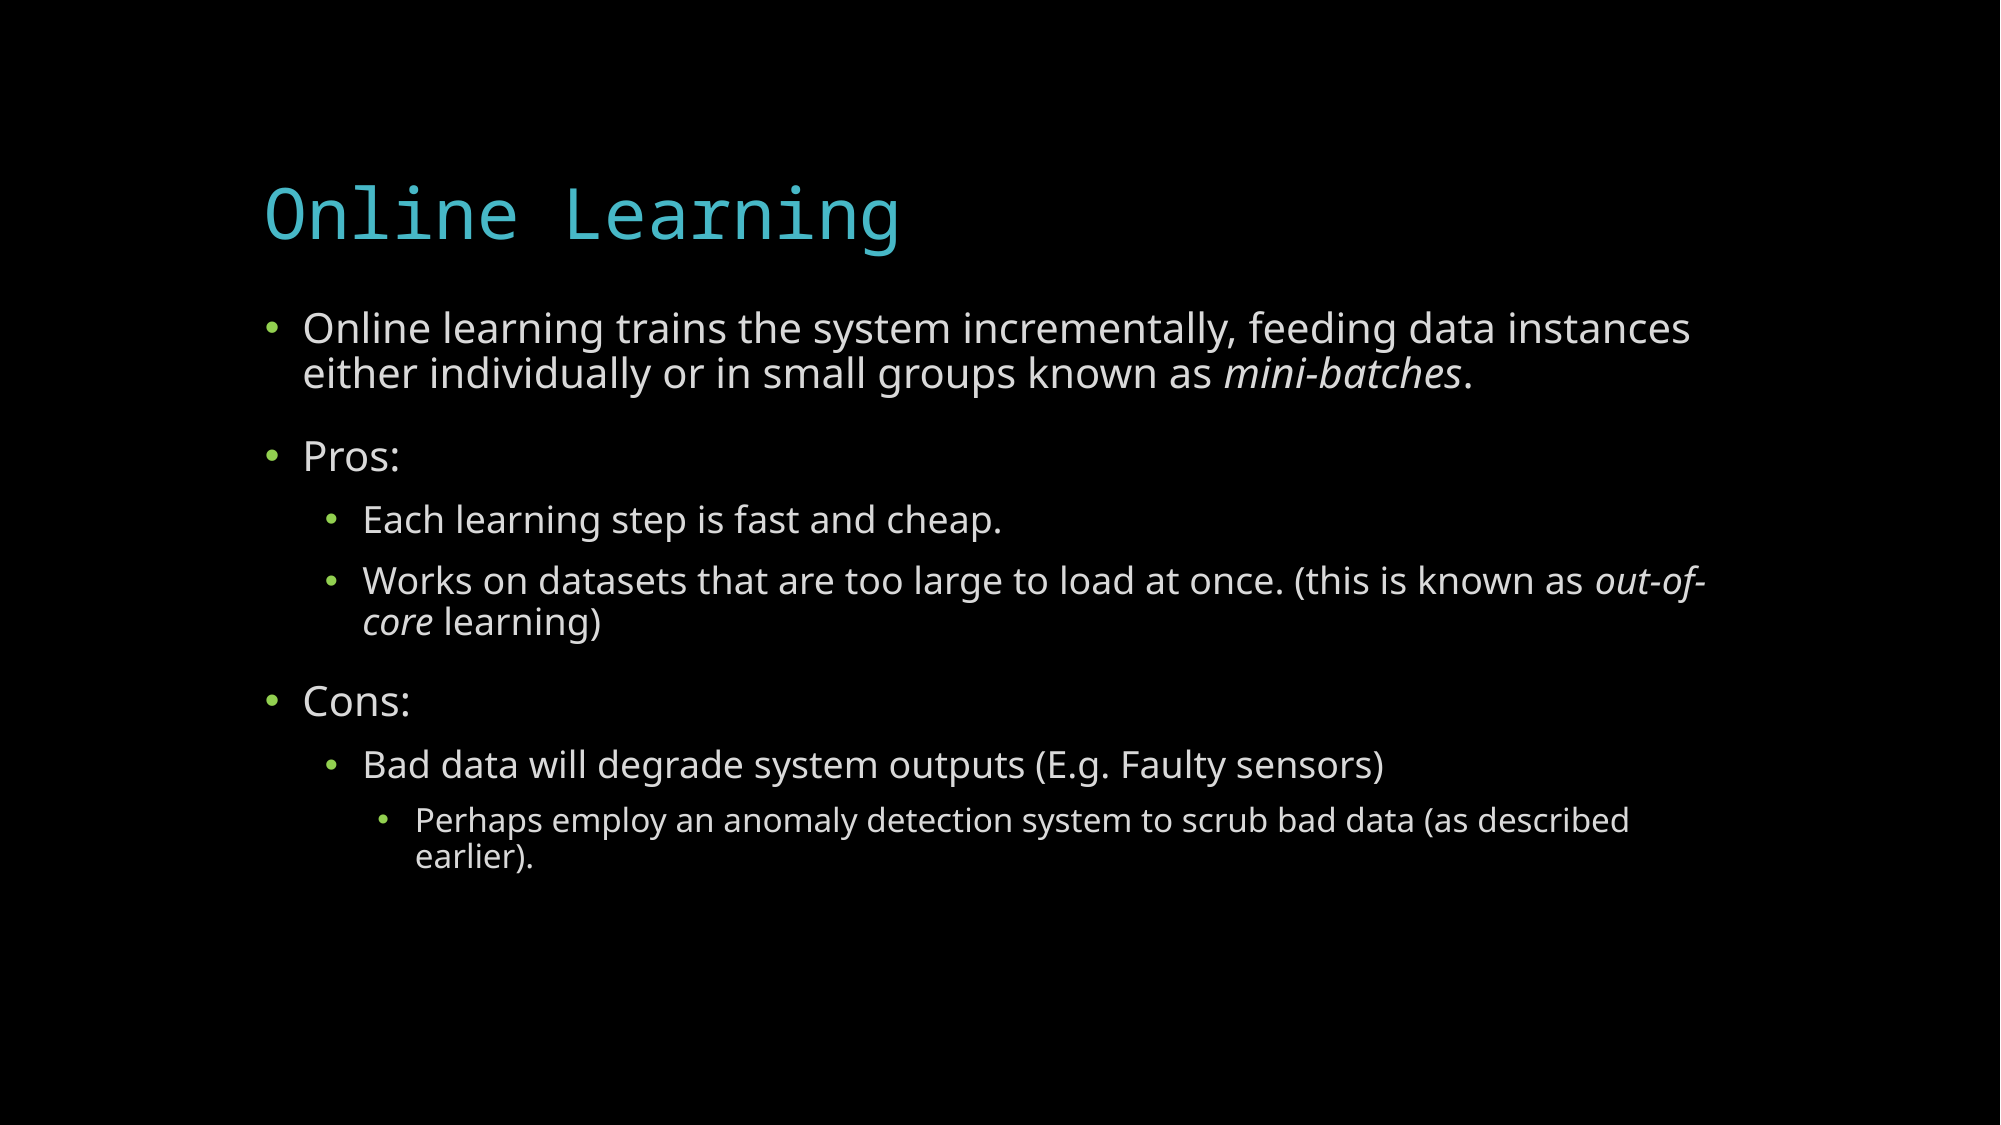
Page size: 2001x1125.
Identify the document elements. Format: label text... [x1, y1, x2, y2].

title Online Learning [249, 75, 1750, 263]
list Online learning trains the system incrementally, feeding data instances either individually or in small groups known as mini-batches. Pros: Each learning step is fast and cheap. Works on datasets that are too large to load at once. (this is known as out-of-core learning) Cons: Bad data will degrade system outputs (E.g. Faulty sensors) Perhaps employ an anomaly detection system to scrub bad data (as described earlier). [249, 299, 1750, 1000]
